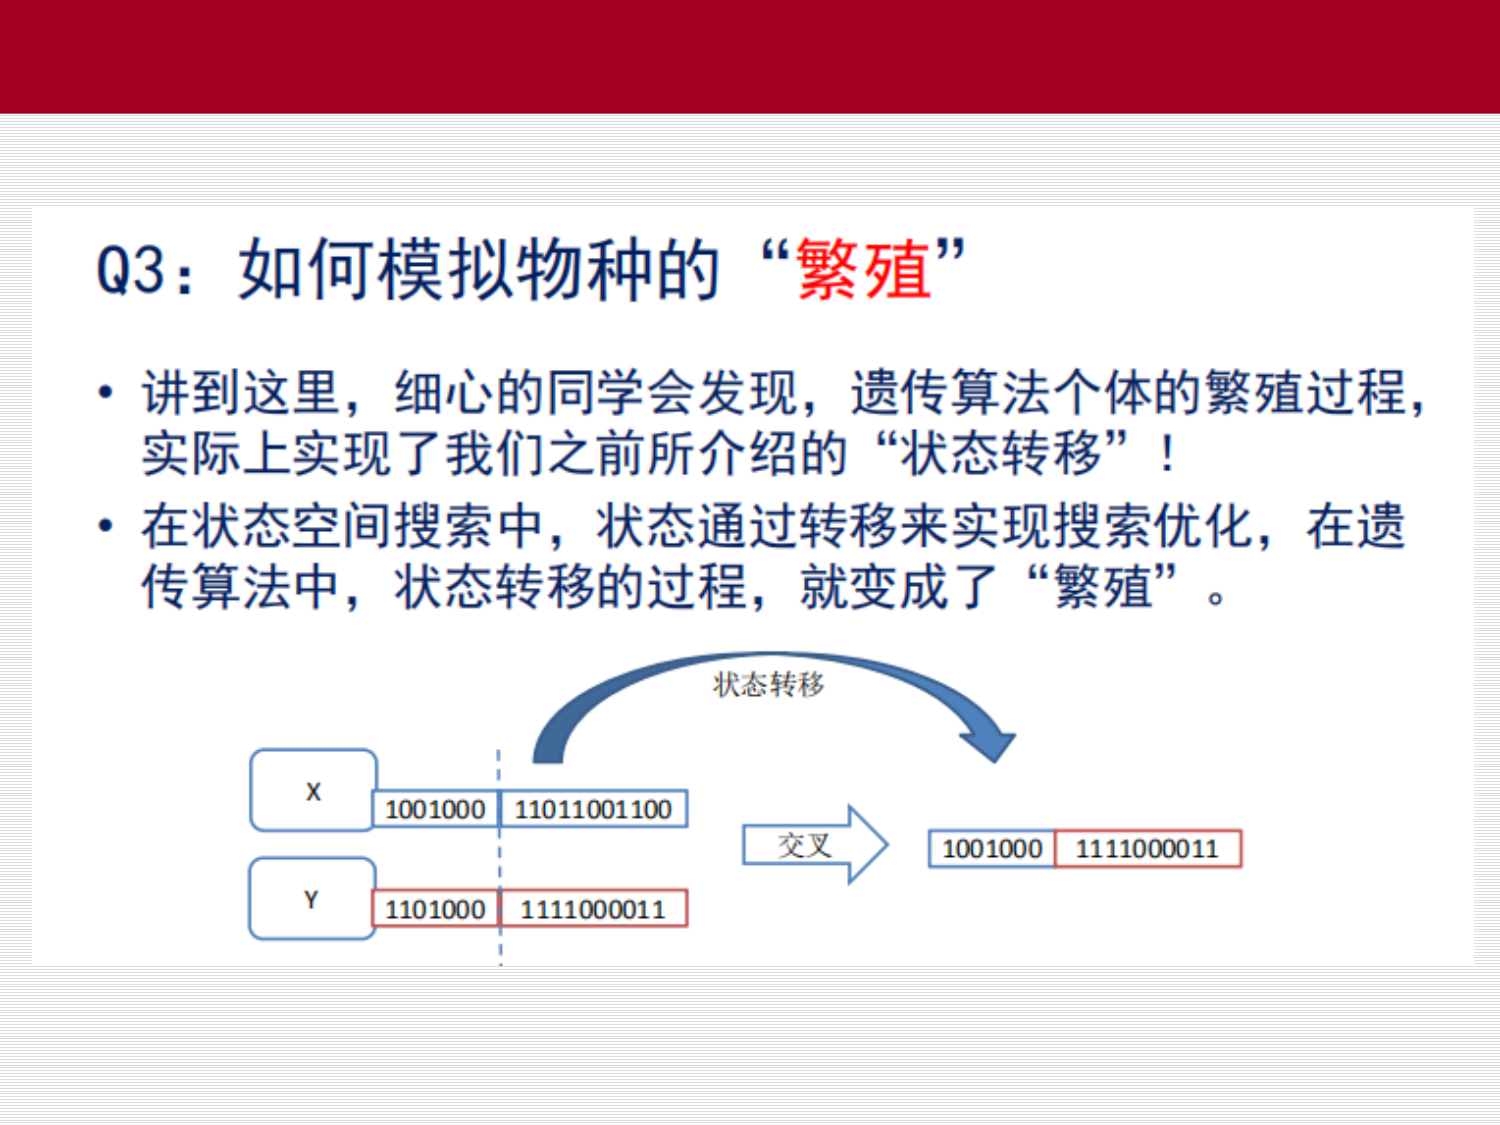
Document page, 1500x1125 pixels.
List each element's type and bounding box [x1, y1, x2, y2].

picture [32, 205, 1474, 966]
text_box [0, 0, 1500, 114]
